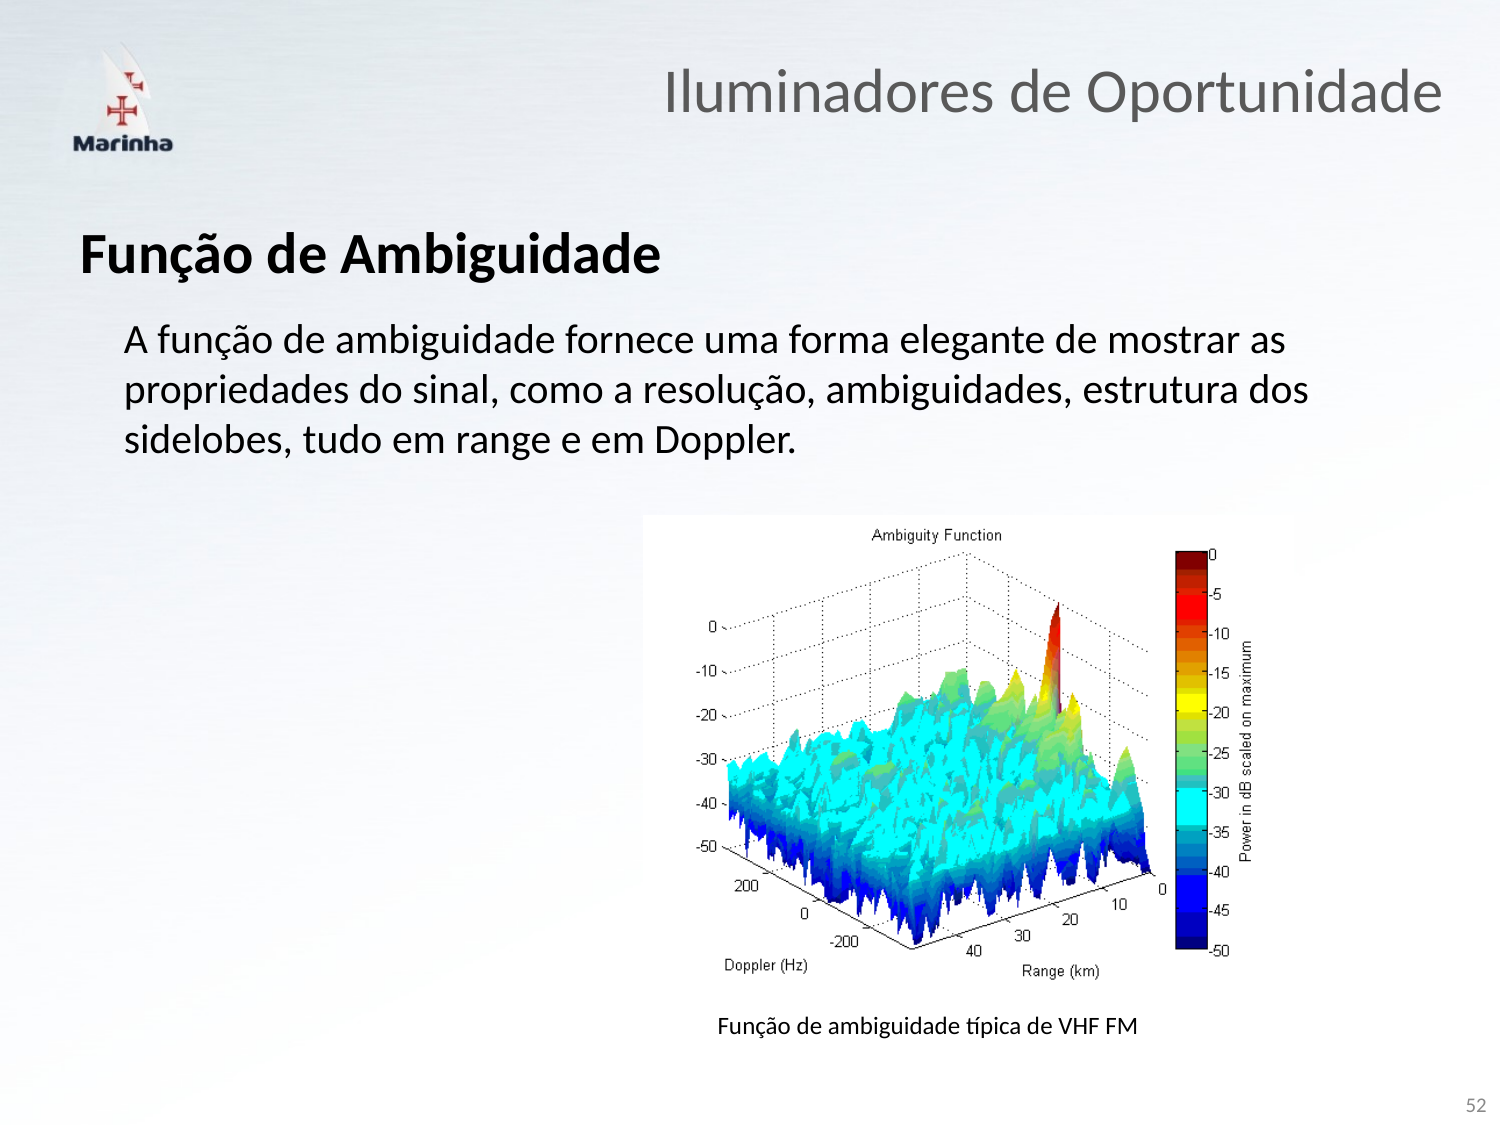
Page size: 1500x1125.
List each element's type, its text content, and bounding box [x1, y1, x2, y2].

picture [0, 0, 1500, 1125]
text_box Função de ambiguidade típica de VHF FM [702, 1002, 1353, 1048]
text_box Iluminadores de Oportunidade [230, 42, 1459, 154]
text_box A função de ambiguidade fornece uma forma elegante de mostrar as propriedades do sinal, como a resolução, ambiguidades, estrutura dos sidelobes, tudo em range e em Doppler. [123, 312, 1365, 553]
slide_number 52 [1151, 1074, 1500, 1125]
text_box Função de Ambiguidade [65, 208, 1459, 293]
